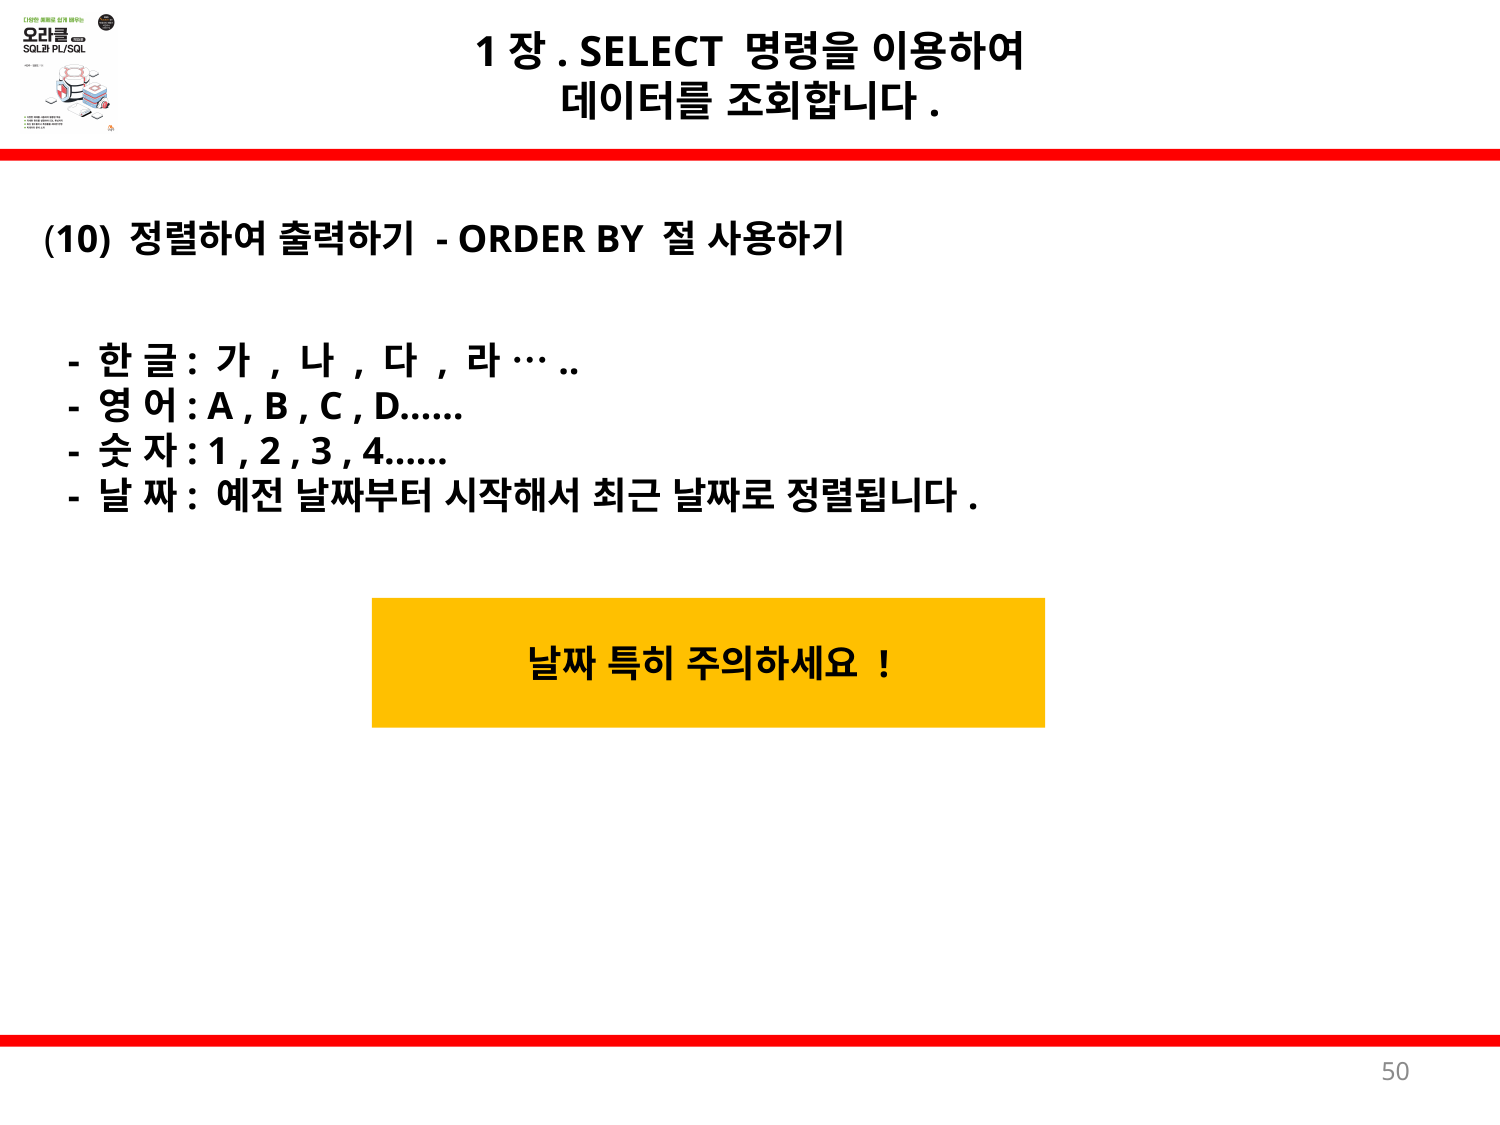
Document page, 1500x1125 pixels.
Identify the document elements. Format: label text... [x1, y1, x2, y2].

text_box (10) 정렬하여 출력하기 - ORDER BY 절 사용하기 [27, 182, 1414, 293]
text_box 날짜 특히 주의하세요 ! [370, 596, 1047, 730]
text_box - 한 글: 가 , 나 , 다 , 라 ….. - 영 어: A , B , C , D…… - 숫 자: 1 , 2 , 3 , 4…… - 날 짜: 예전 날짜부터 시작해서 최근 날짜로 정렬됩니다. [51, 289, 1414, 565]
text_box [0, 1033, 1500, 1049]
picture [19, 12, 118, 134]
slide_number 50 [1074, 1042, 1425, 1103]
text_box [0, 147, 1500, 163]
text_box 1장. SELECT 명령을 이용하여 데이터를 조회합니다. [252, 0, 1260, 151]
